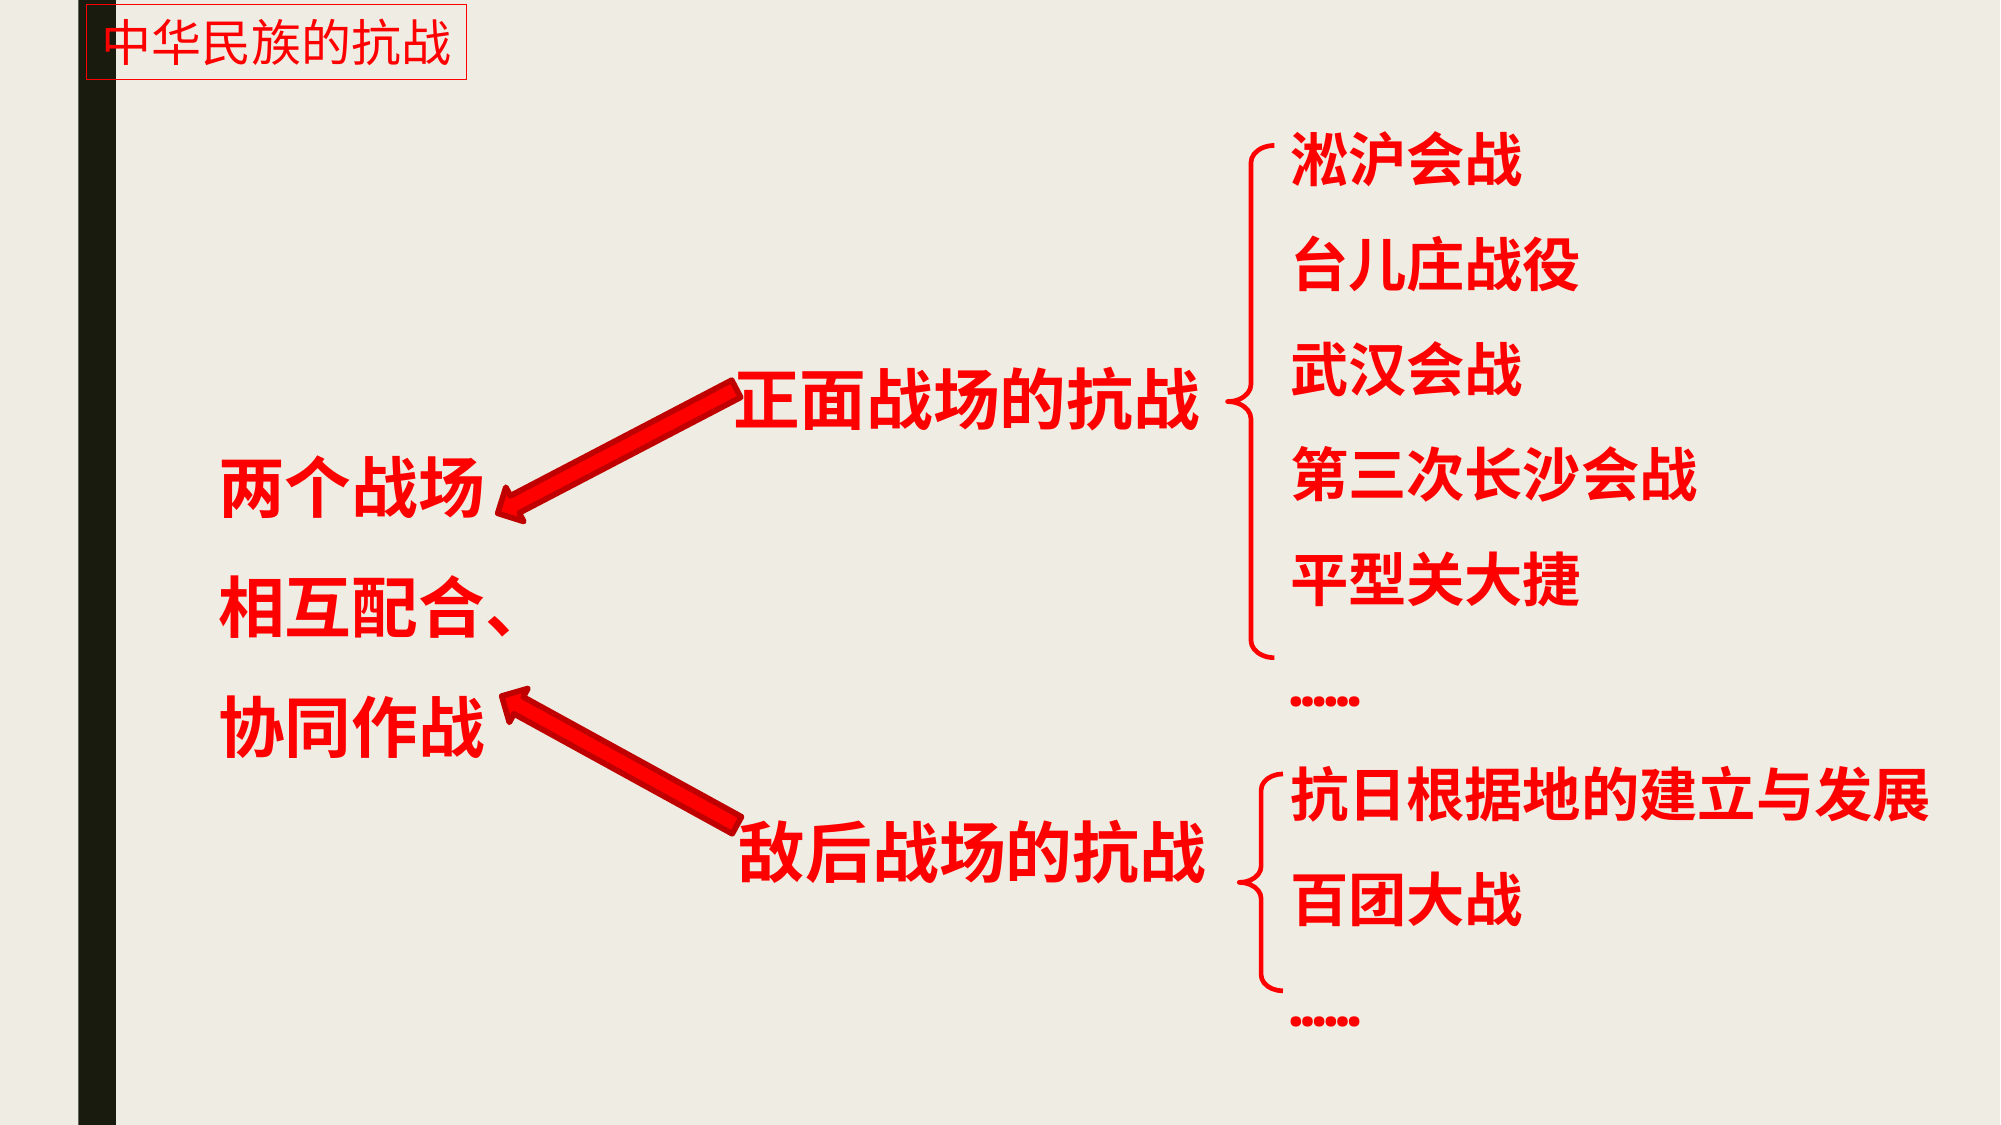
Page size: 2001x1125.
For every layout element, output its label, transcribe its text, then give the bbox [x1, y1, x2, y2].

text_box [1227, 145, 1275, 658]
text_box 抗日根据地的建立与发展 百团大战 …… [1275, 726, 1987, 1046]
text_box 两个战场 相互配合、 协同作战 [203, 398, 719, 773]
text_box [1239, 773, 1283, 991]
text_box 淞沪会战 台儿庄战役 武汉会战 第三次长沙会战 平型关大捷 …… [1275, 80, 1987, 726]
text_box 正面战场的抗战 [718, 350, 1234, 445]
text_box 敌后战场的抗战 [724, 803, 1240, 899]
text_box [494, 377, 744, 525]
text_box [498, 685, 745, 837]
text_box 中华民族的抗战 [86, 4, 467, 80]
